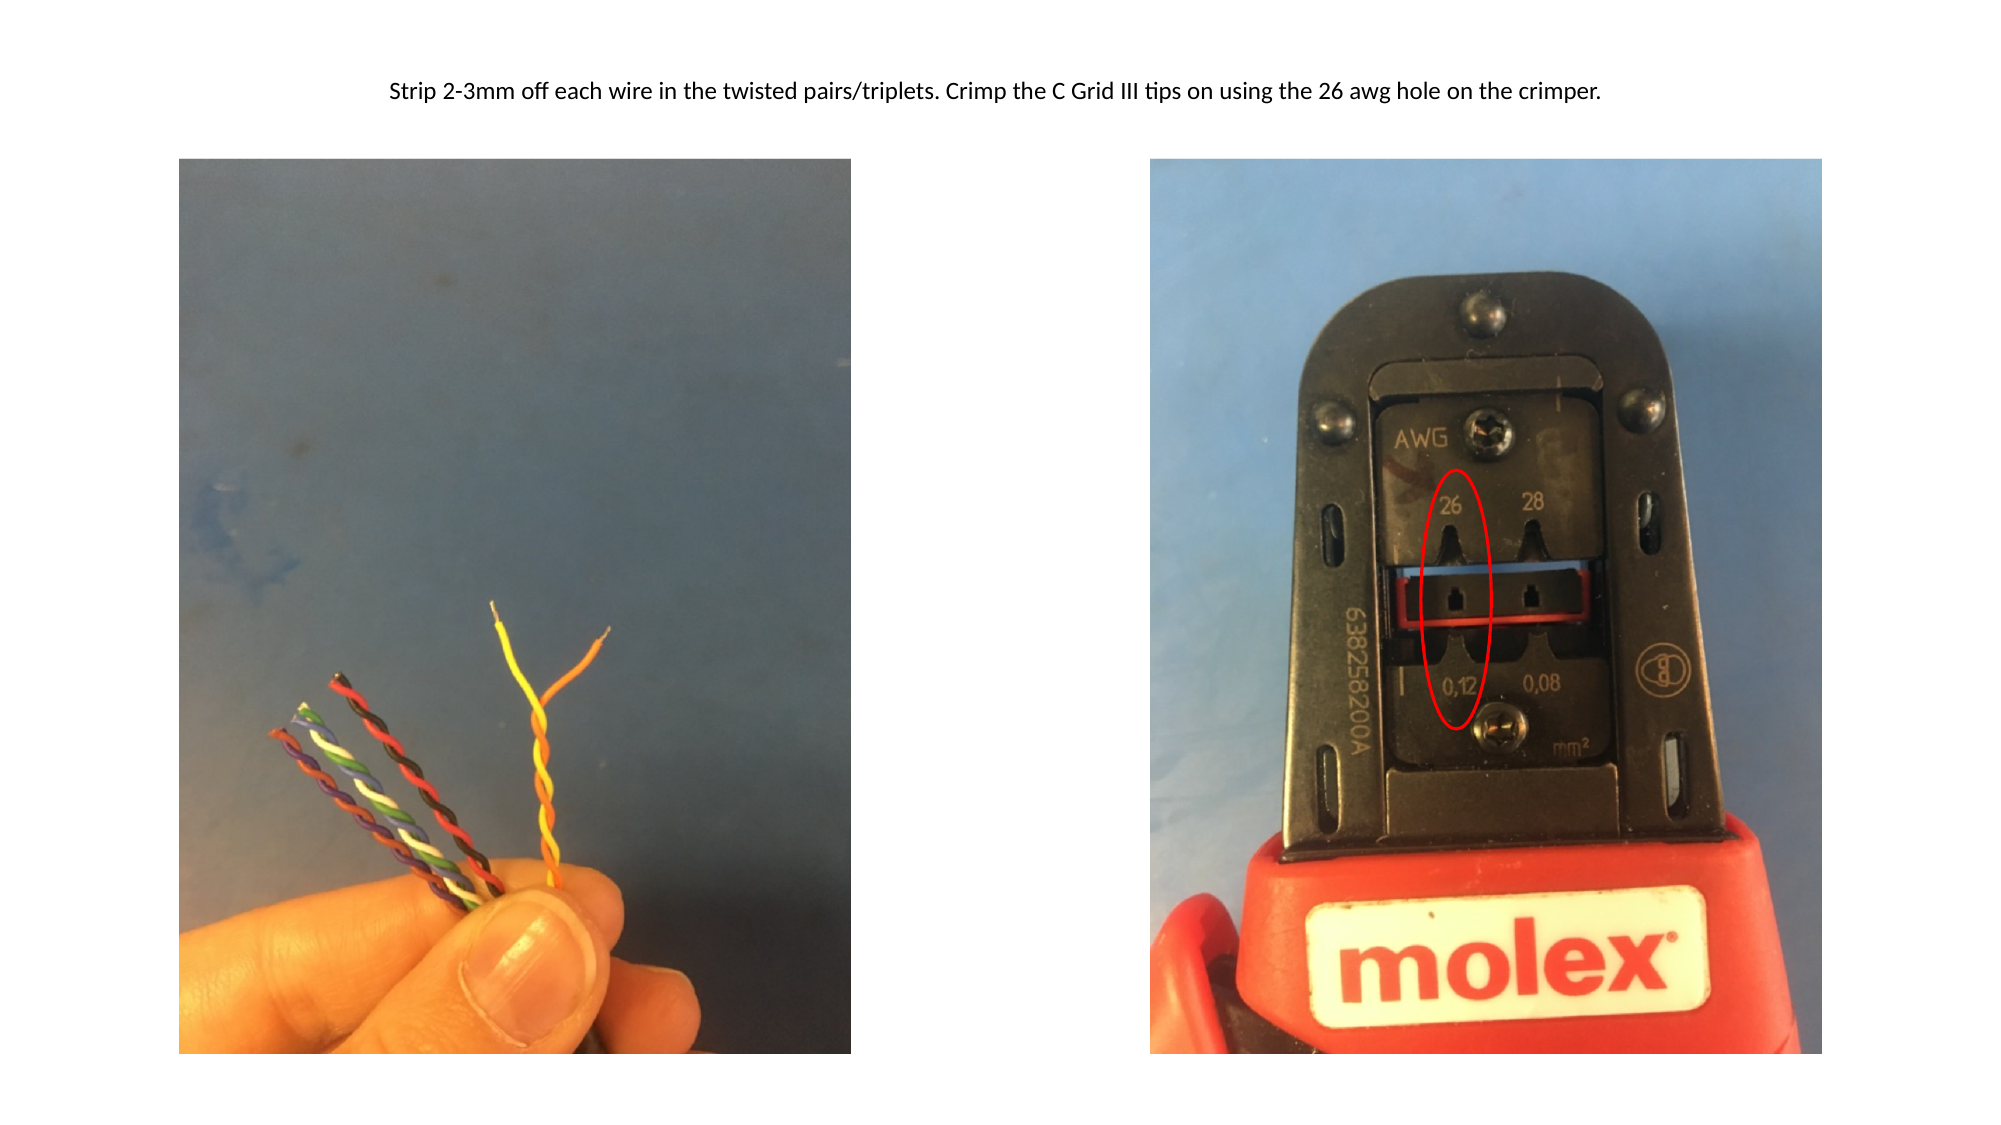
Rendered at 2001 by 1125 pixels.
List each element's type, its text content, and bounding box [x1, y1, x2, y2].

text_box Strip 2-3mm off each wire in the twisted pairs/triplets. Crimp the C Grid III tips on using the 26 awg hole on the crimper. [232, 66, 1768, 112]
picture [66, 160, 963, 1053]
picture [1037, 160, 1934, 1053]
